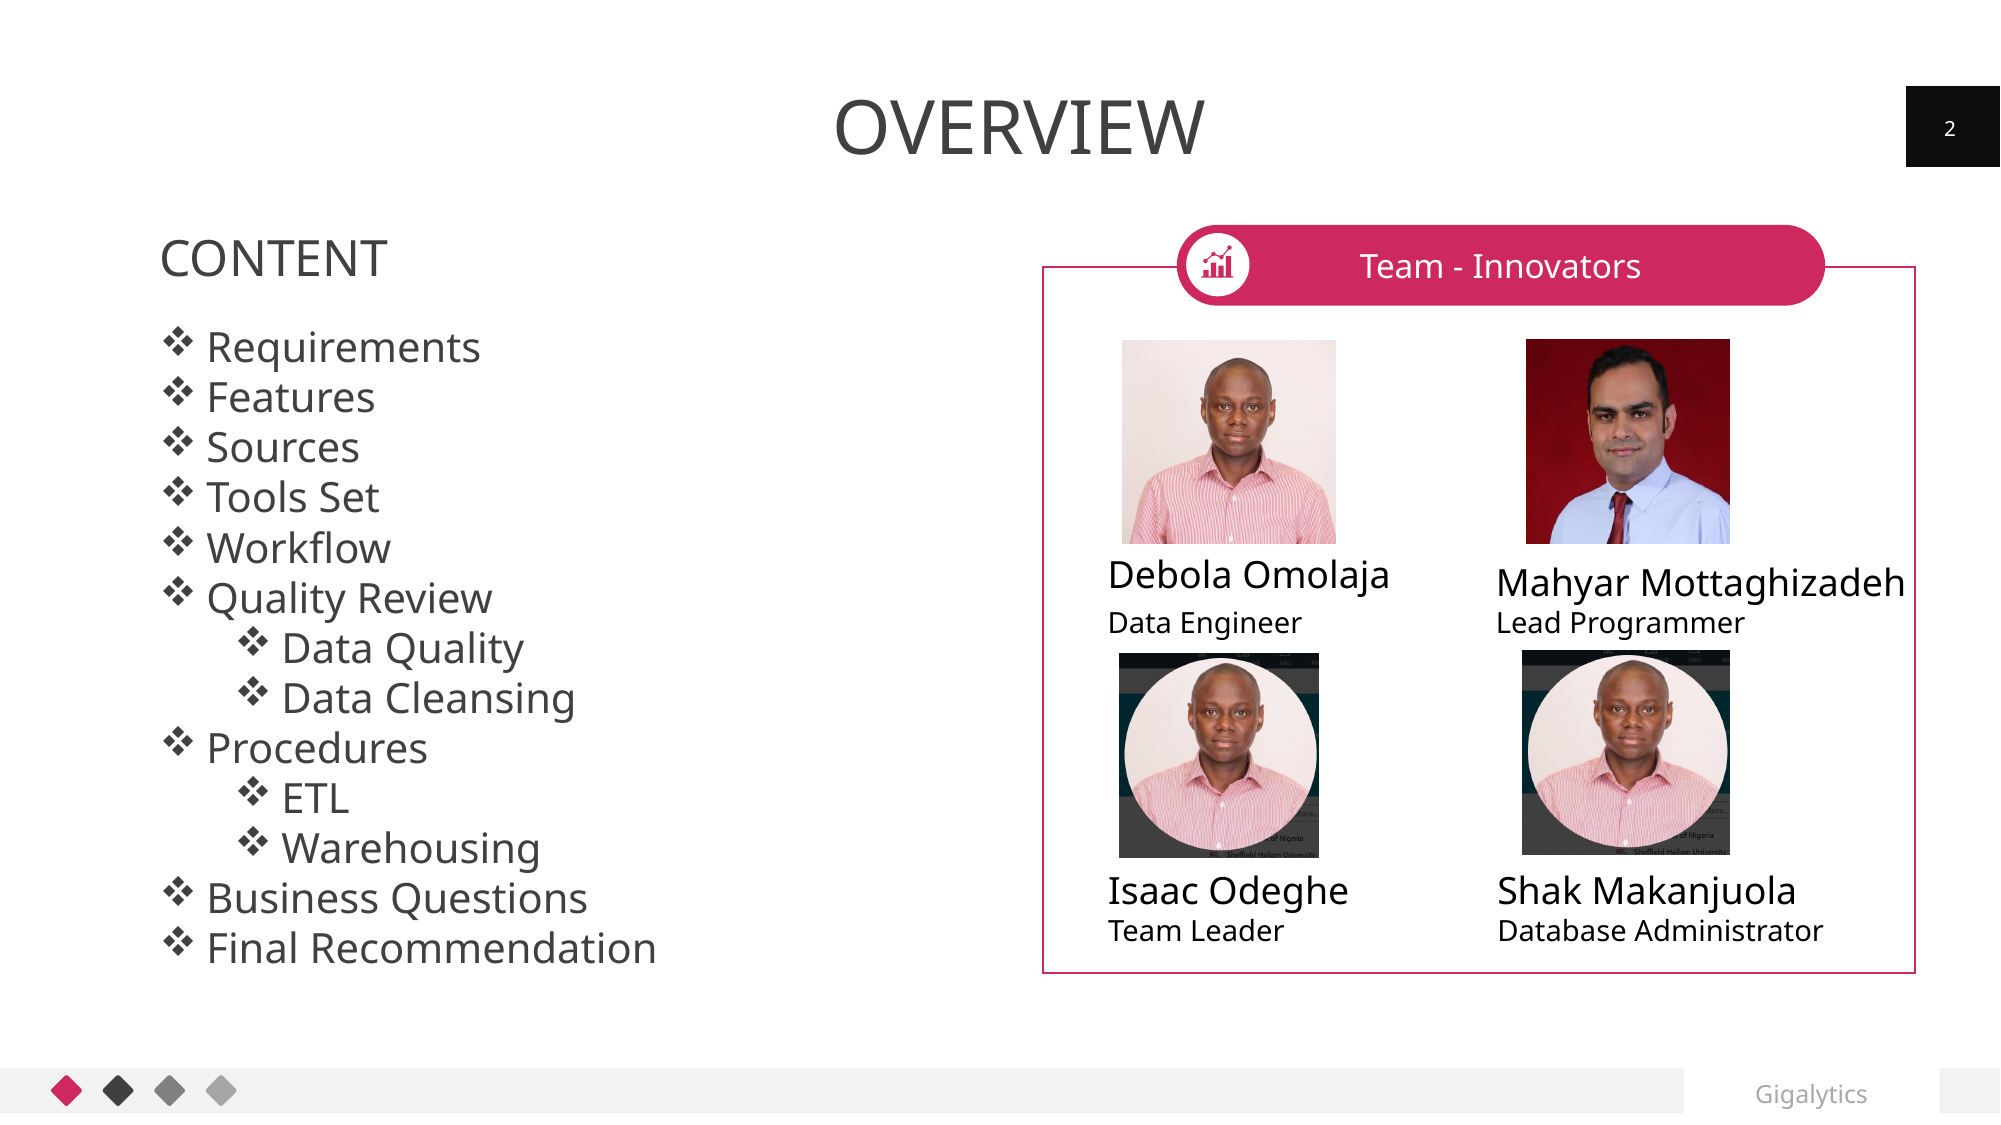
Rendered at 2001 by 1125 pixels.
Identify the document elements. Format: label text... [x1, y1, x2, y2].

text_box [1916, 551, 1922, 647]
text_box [1201, 552, 1226, 585]
picture [1521, 650, 1730, 855]
picture [1119, 653, 1319, 858]
text_box [1185, 231, 1251, 298]
footer Gigalytics [1683, 1071, 1940, 1117]
text_box Requirements Features Sources Tools Set Workflow Quality Review Data Quality Data Cleansing Procedures ETL Warehousing Business Questions Final Recommendation [159, 321, 891, 972]
picture [1122, 340, 1336, 544]
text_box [1201, 245, 1234, 278]
picture [1526, 339, 1730, 544]
title Overview [137, 89, 1901, 172]
text_box Team - Innovators [1175, 223, 1827, 307]
text_box content [159, 233, 664, 288]
text_box [1042, 266, 1916, 974]
slide_number 2 [1915, 99, 1985, 160]
